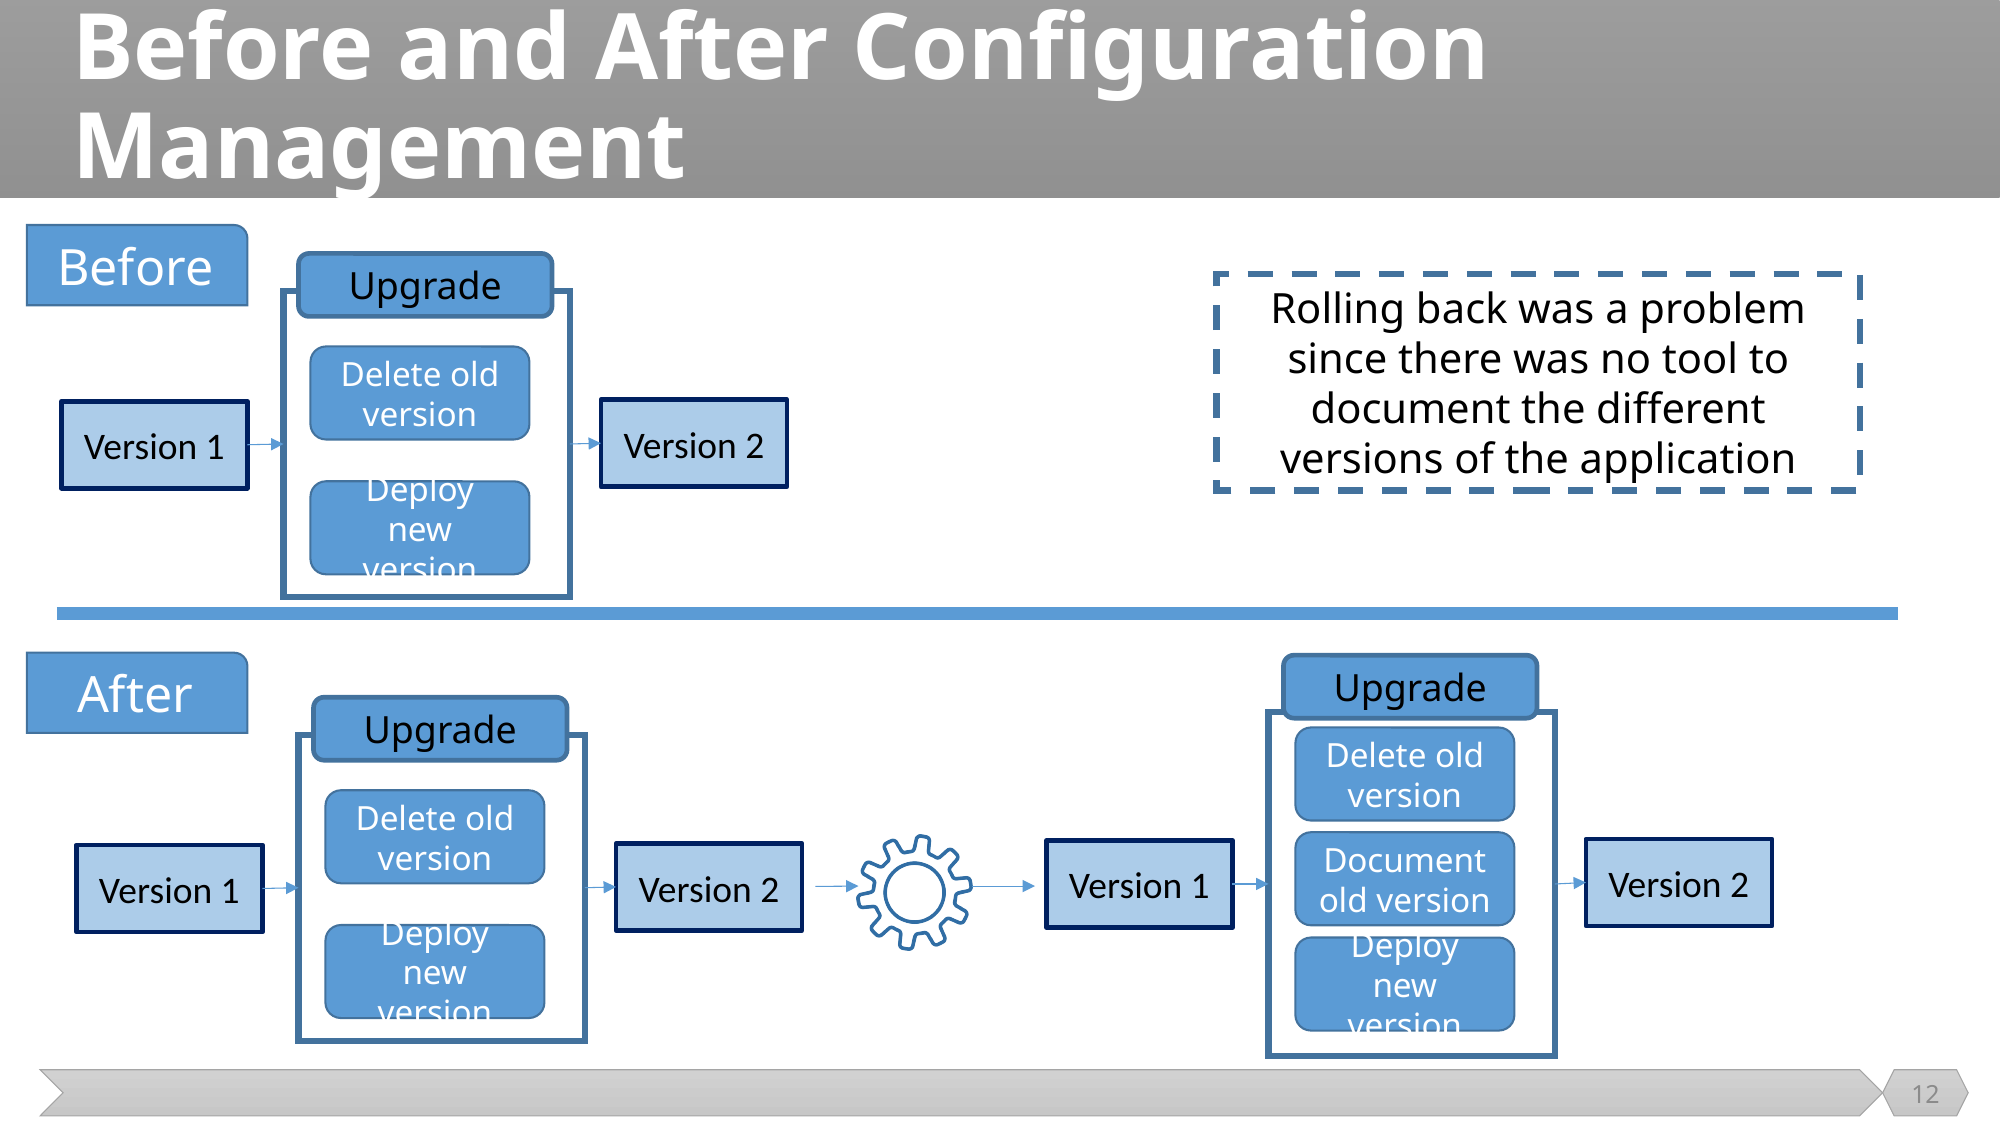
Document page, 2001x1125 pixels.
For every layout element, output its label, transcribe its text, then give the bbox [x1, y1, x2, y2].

text_box Rolling back was a problem since there was no tool to document the different versions of the application [1215, 273, 1861, 491]
text_box Upgrade [297, 252, 554, 318]
picture [855, 834, 973, 951]
text_box Before [25, 223, 249, 307]
slide_number 12 [1882, 1065, 1969, 1125]
text_box Version 1 [76, 845, 263, 932]
text_box Version 2 [615, 843, 802, 931]
text_box Version 2 [1585, 838, 1772, 926]
text_box [297, 734, 586, 1042]
text_box Delete old version [324, 789, 546, 885]
text_box Version 2 [600, 399, 787, 487]
text_box Deploy new version [324, 923, 546, 1020]
text_box Upgrade [312, 696, 569, 762]
title Before and After Configuration Management [56, 0, 1969, 199]
text_box Delete old version [309, 345, 531, 441]
text_box Delete old version [1294, 726, 1516, 822]
text_box Version 1 [1046, 840, 1233, 928]
text_box [1267, 711, 1556, 1057]
text_box Document old version [1294, 831, 1516, 927]
text_box Deploy new version [309, 480, 531, 576]
text_box Deploy new version [1294, 936, 1516, 1032]
text_box [282, 290, 571, 598]
text_box Upgrade [1282, 654, 1539, 720]
text_box Version 1 [61, 401, 248, 489]
text_box After [25, 651, 249, 734]
